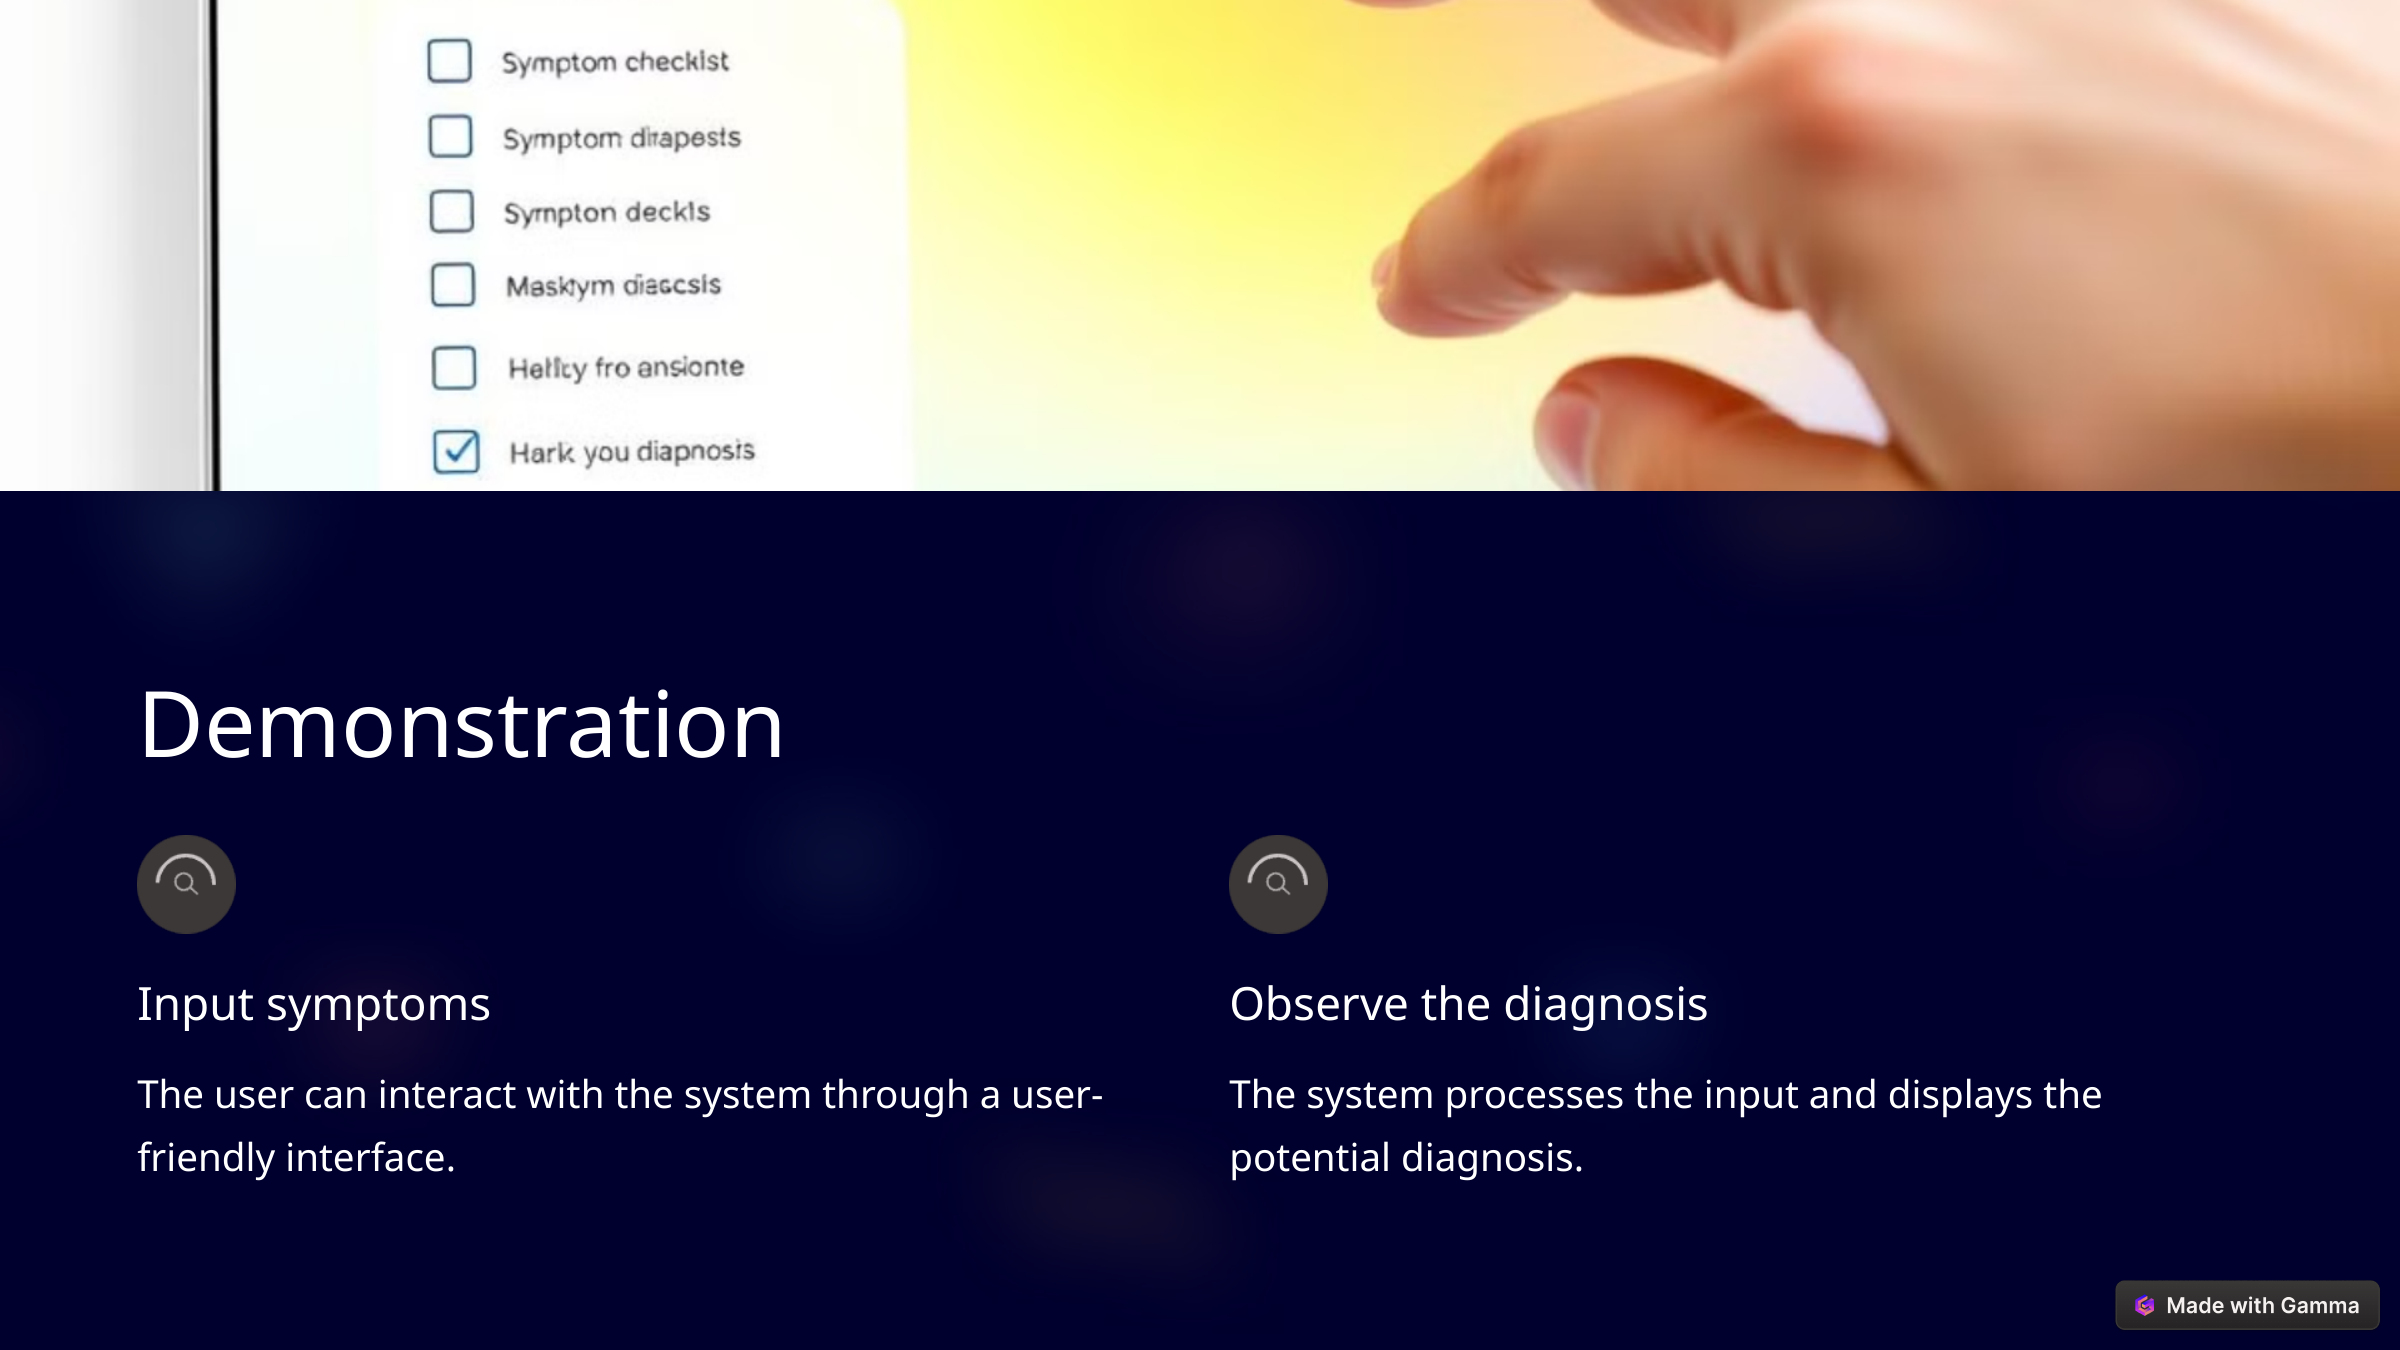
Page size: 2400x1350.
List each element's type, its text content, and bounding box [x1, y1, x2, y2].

picture [137, 835, 236, 934]
picture [0, 0, 2400, 491]
text_box The user can interact with the system through a user-friendly interface. [137, 1054, 1171, 1180]
text_box The system processes the input and displays the potential diagnosis. [1229, 1054, 2263, 1180]
text_box Input symptoms [137, 972, 600, 1031]
picture [1229, 835, 1328, 934]
text_box Observe the diagnosis [1229, 972, 1699, 1031]
picture [2106, 1271, 2389, 1339]
text_box Demonstration [137, 661, 1062, 777]
